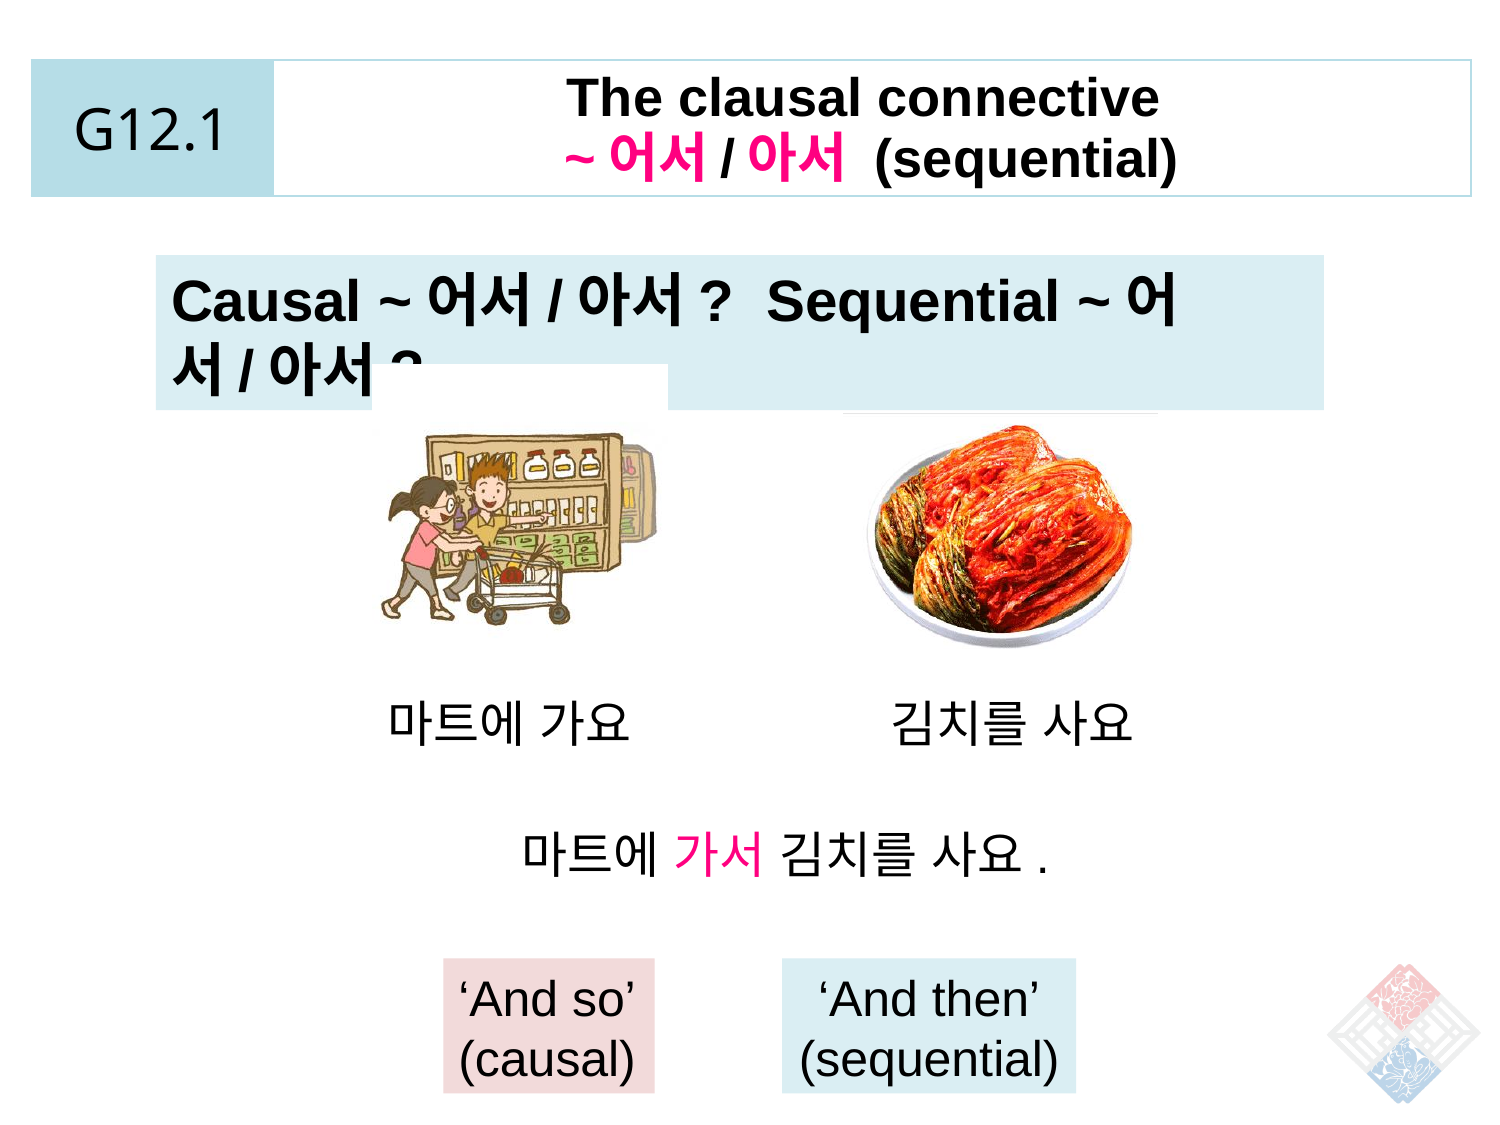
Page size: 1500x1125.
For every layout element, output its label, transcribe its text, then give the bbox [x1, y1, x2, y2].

picture [843, 411, 1158, 656]
table_header G12.1 [32, 61, 272, 195]
picture [372, 363, 668, 662]
text_box Causal ~어서/아서? Sequential ~어서/아서? [155, 255, 1324, 411]
text_box ‘And so’ (causal) [443, 958, 655, 1094]
text_box 마트에 가요 [372, 684, 655, 760]
text_box 마트에 가서 김치를 사요. [506, 816, 1069, 892]
text_box ‘And then’ (sequential) [782, 958, 1077, 1094]
table_header The clausal connective ~어서/아서 (sequential) [274, 61, 1470, 195]
text_box 김치를 사요 [875, 684, 1158, 760]
